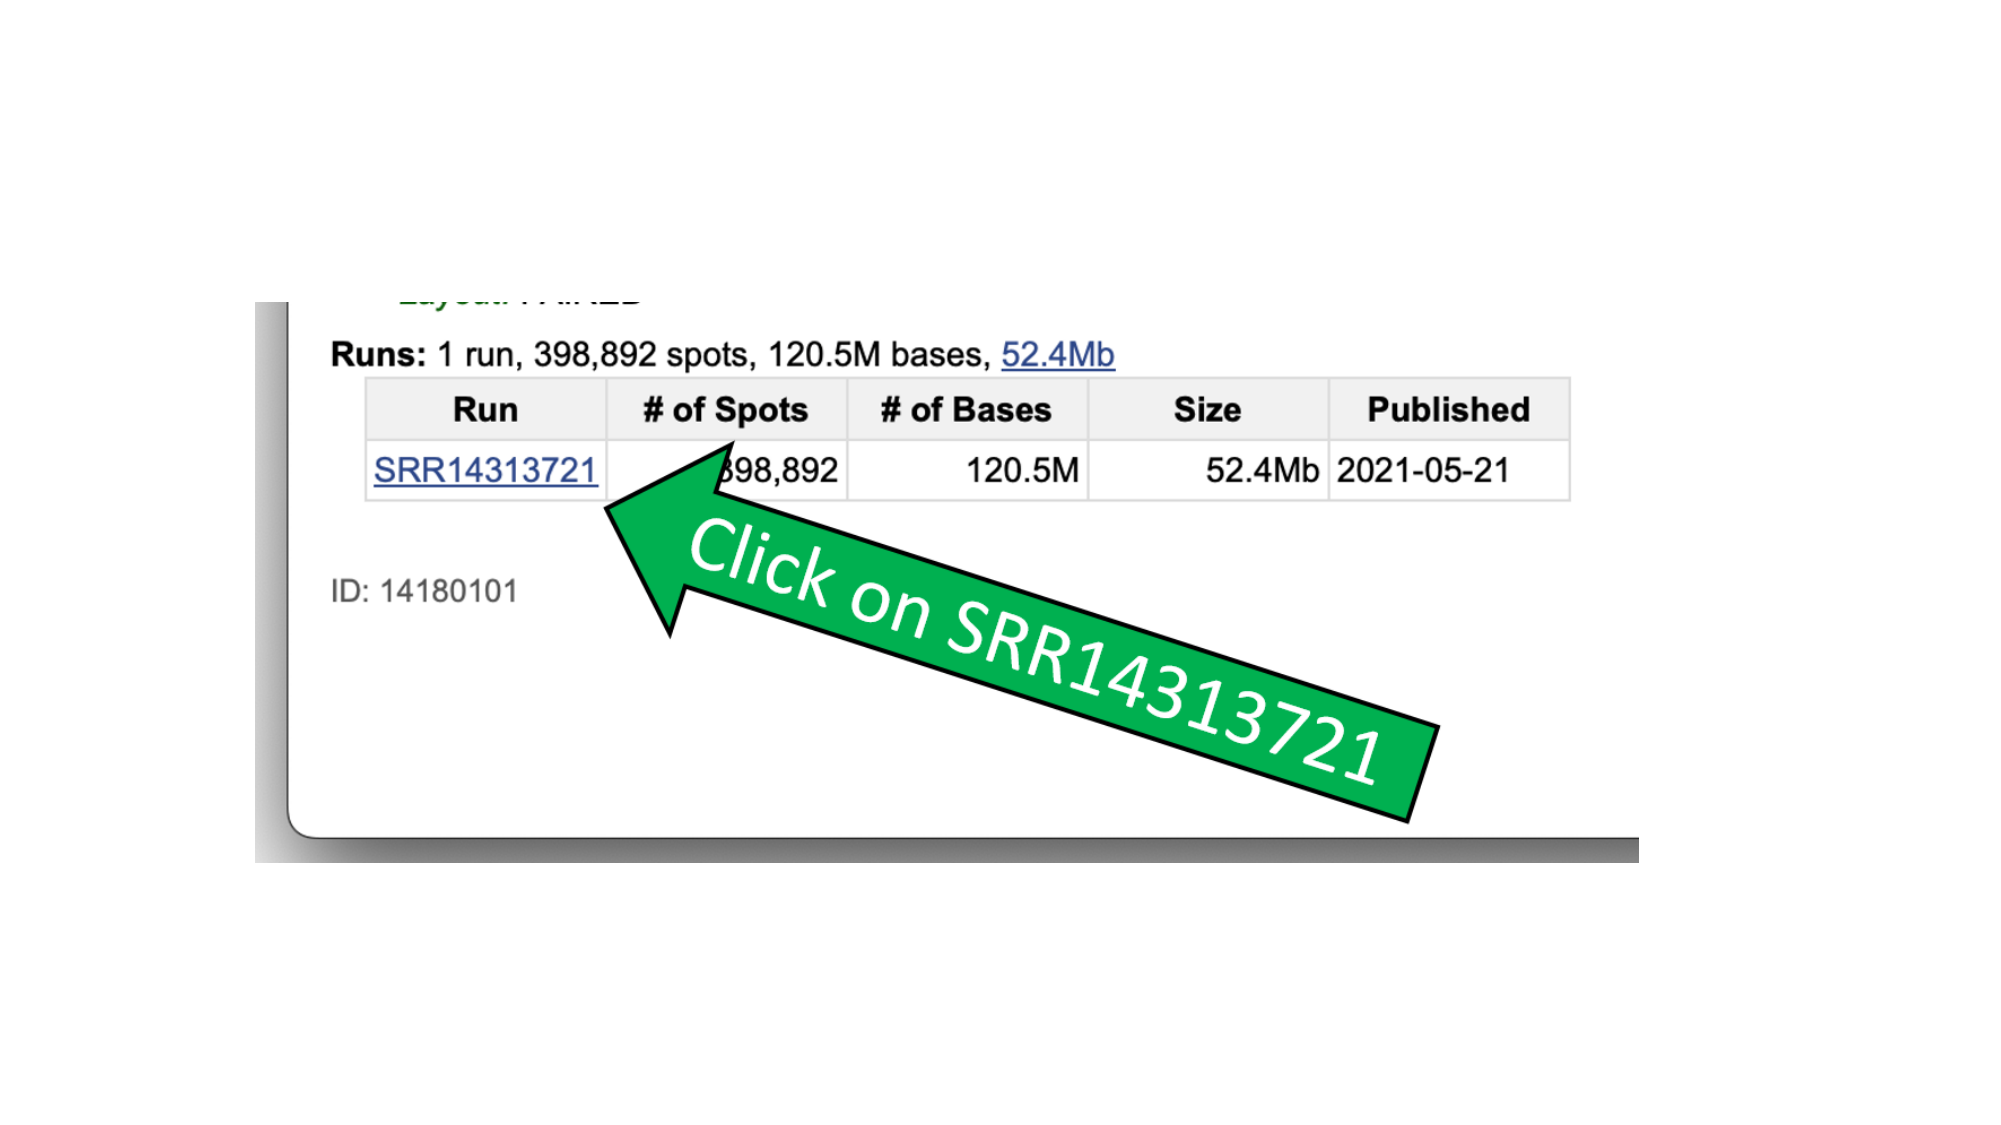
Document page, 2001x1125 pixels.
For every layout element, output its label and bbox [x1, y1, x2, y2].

picture [255, 302, 1639, 863]
